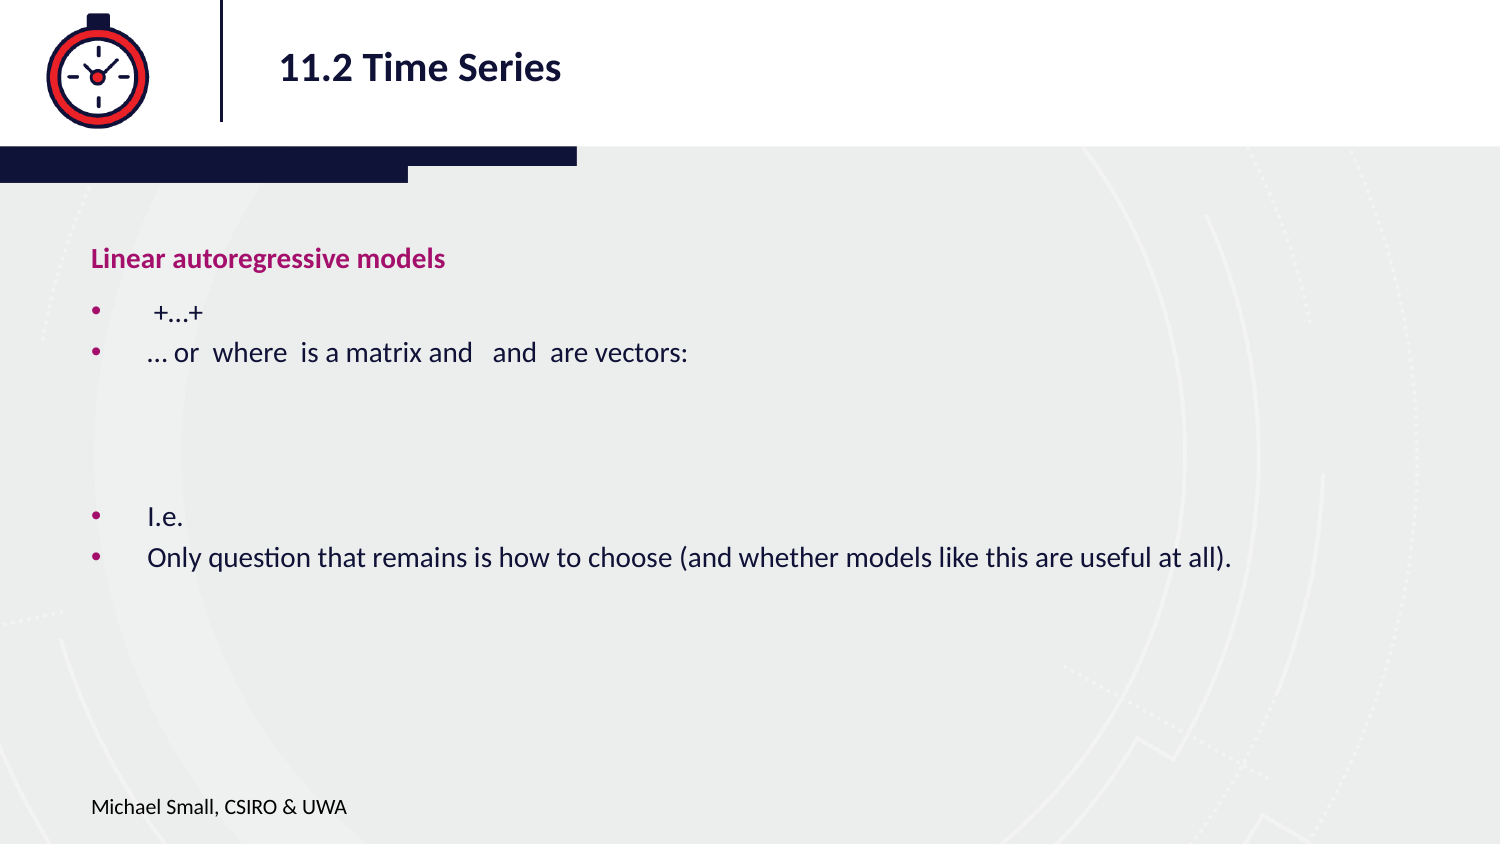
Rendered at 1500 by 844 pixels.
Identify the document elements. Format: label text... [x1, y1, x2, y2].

list 11.2 Time Series [263, 32, 1404, 106]
list Michael Small, CSIRO & UWA [76, 784, 1217, 821]
list Linear autoregressive models [76, 231, 1217, 268]
picture [0, 0, 1500, 844]
